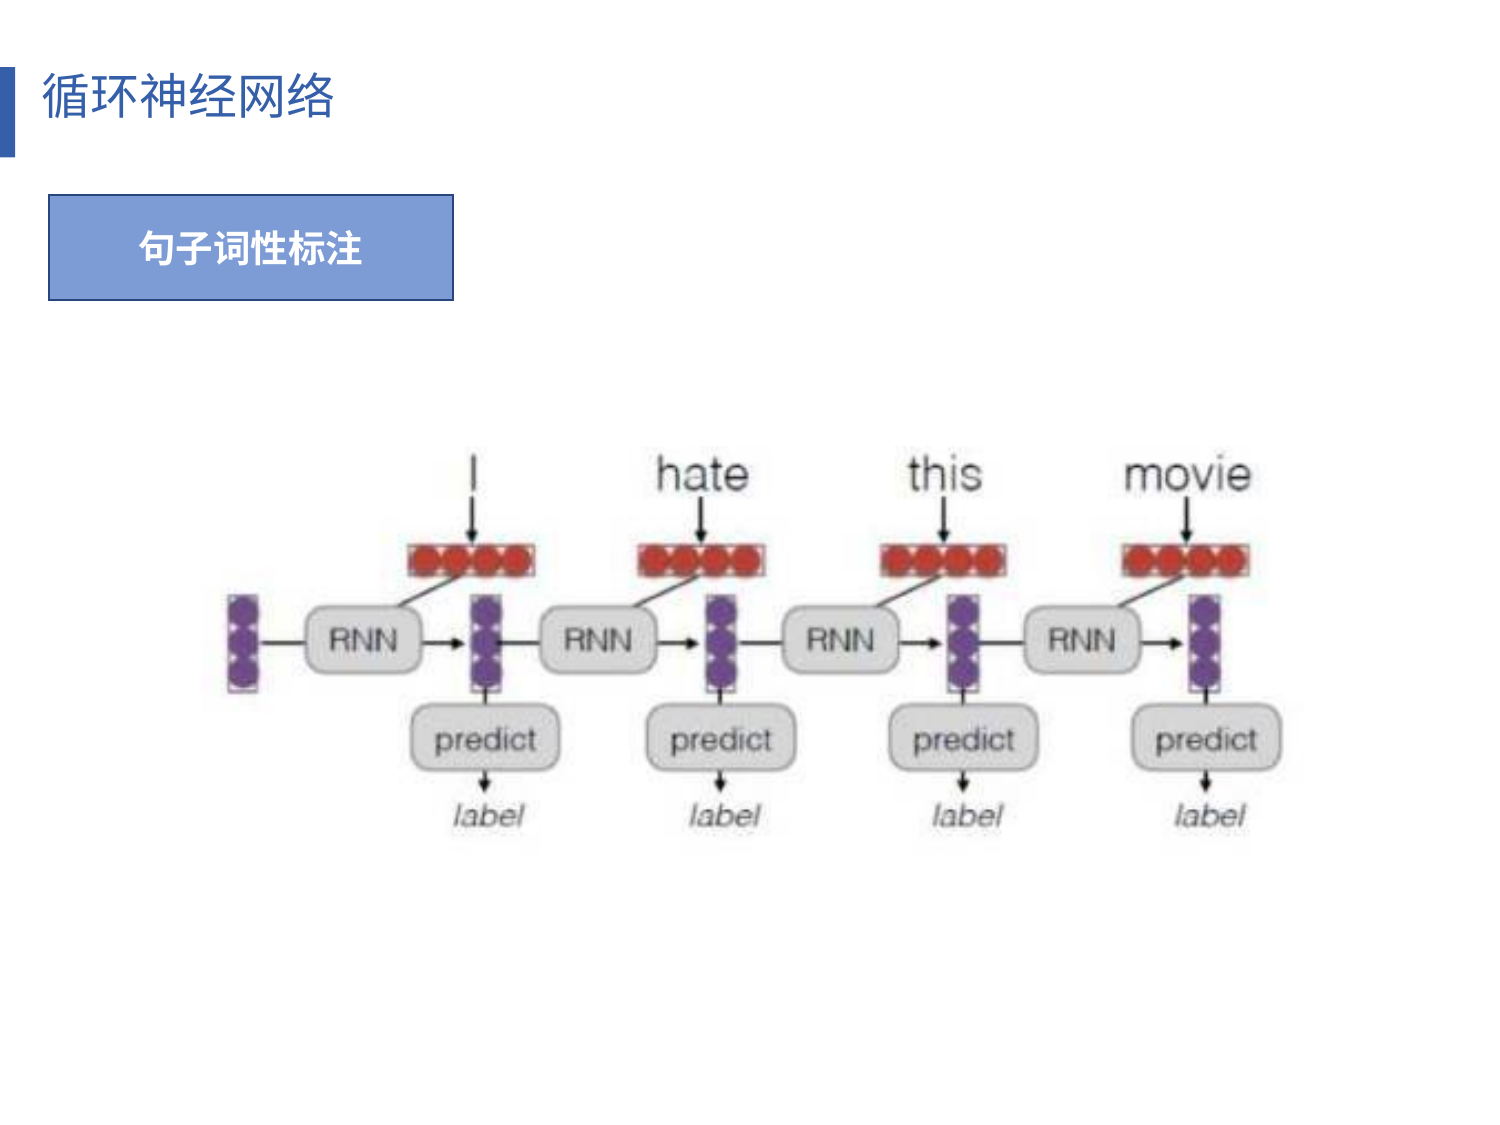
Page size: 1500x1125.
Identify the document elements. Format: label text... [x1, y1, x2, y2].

list 循环神经网络 [26, 64, 834, 133]
text_box 句子词性标注 [48, 194, 454, 301]
picture [188, 446, 1337, 859]
